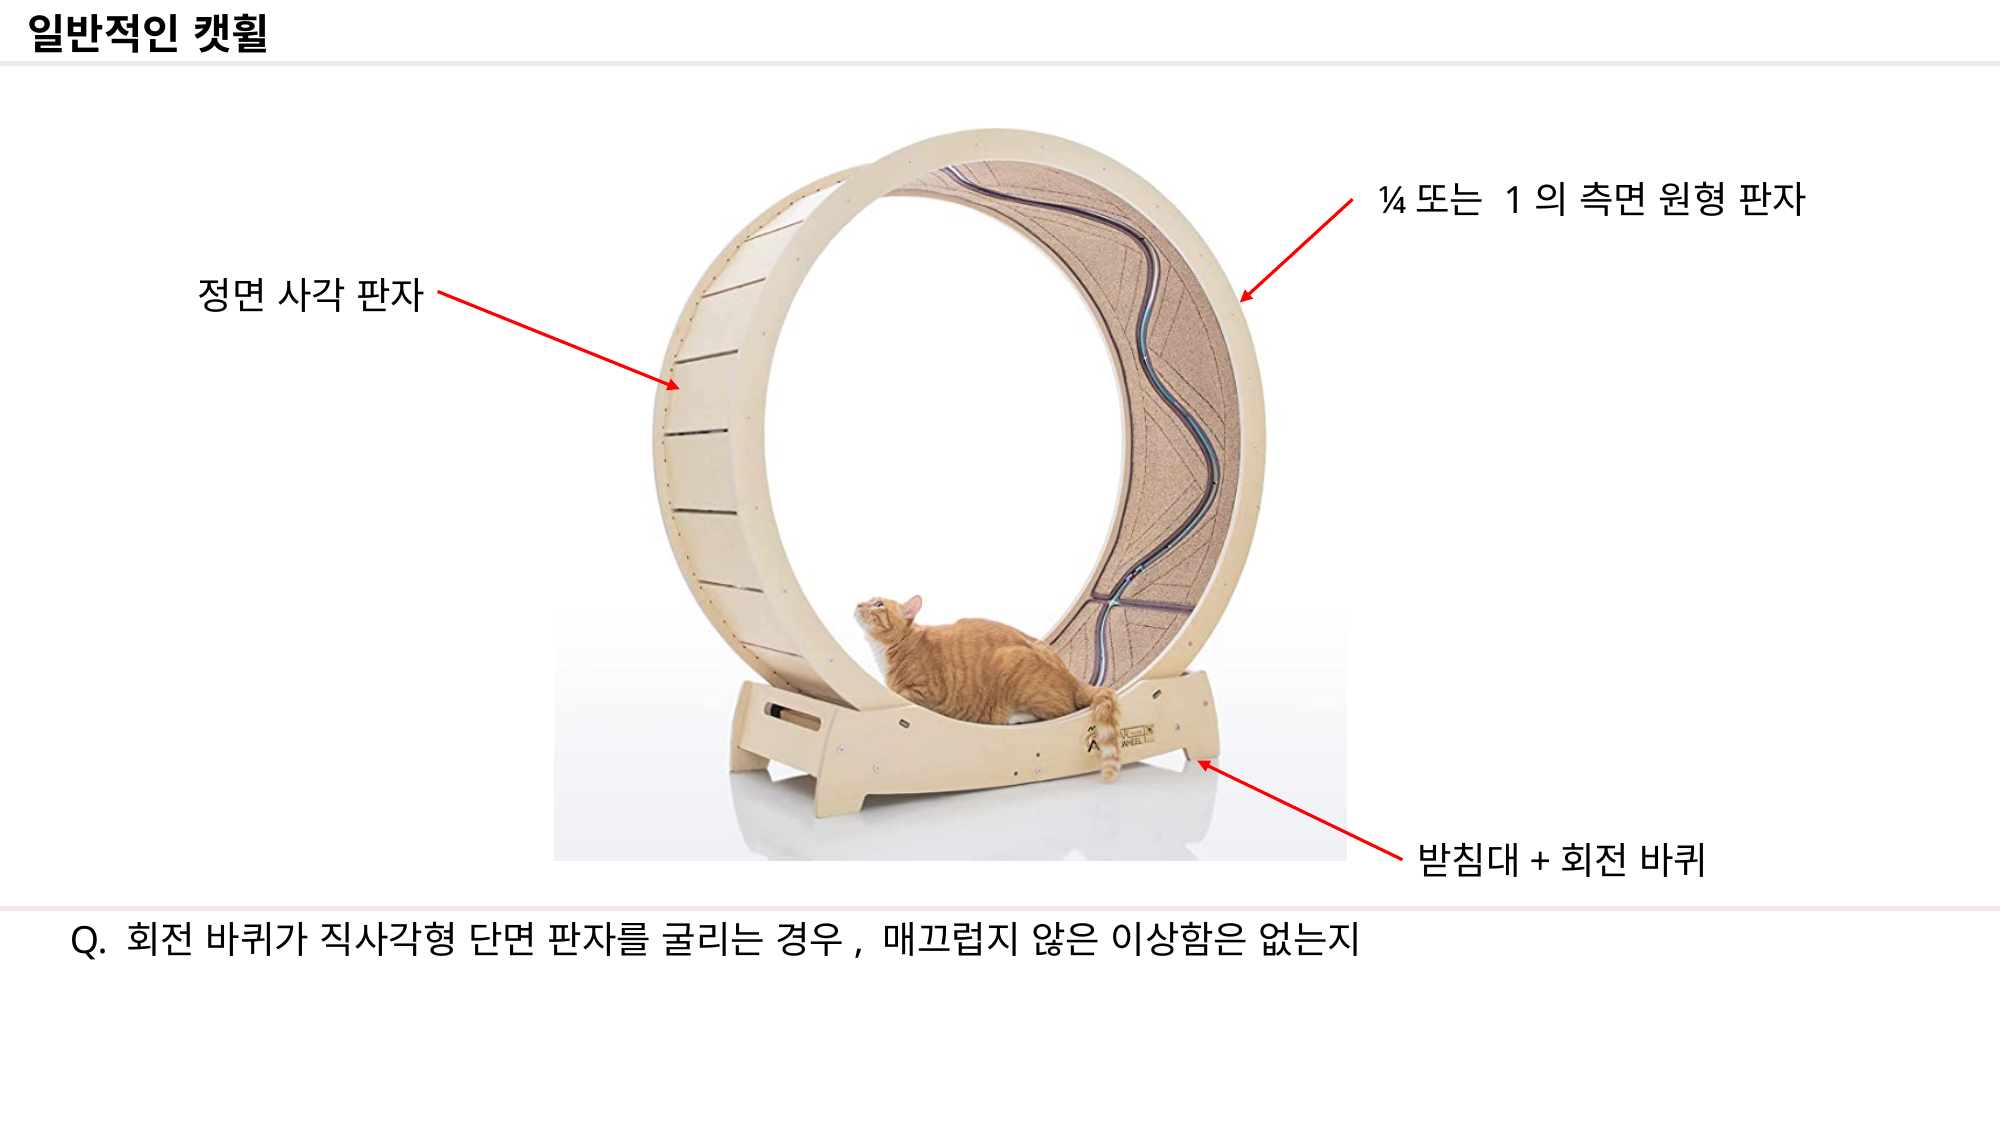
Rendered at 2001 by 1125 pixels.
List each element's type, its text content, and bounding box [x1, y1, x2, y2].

text_box 받침대+회전 바퀴 [1402, 829, 1724, 890]
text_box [1239, 199, 1353, 303]
text_box ¼또는 1의 측면 원형 판자 [1363, 168, 1823, 229]
text_box 정면 사각 판자 [183, 264, 441, 325]
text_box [437, 291, 680, 390]
text_box Q. 회전 바퀴가 직사각형 단면 판자를 굴리는 경우, 매끄럽지 않은 이상함은 없는지 [55, 909, 1378, 969]
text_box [1197, 760, 1396, 861]
picture [554, 127, 1347, 861]
text_box 일반적인 캣휠 [12, 0, 285, 61]
